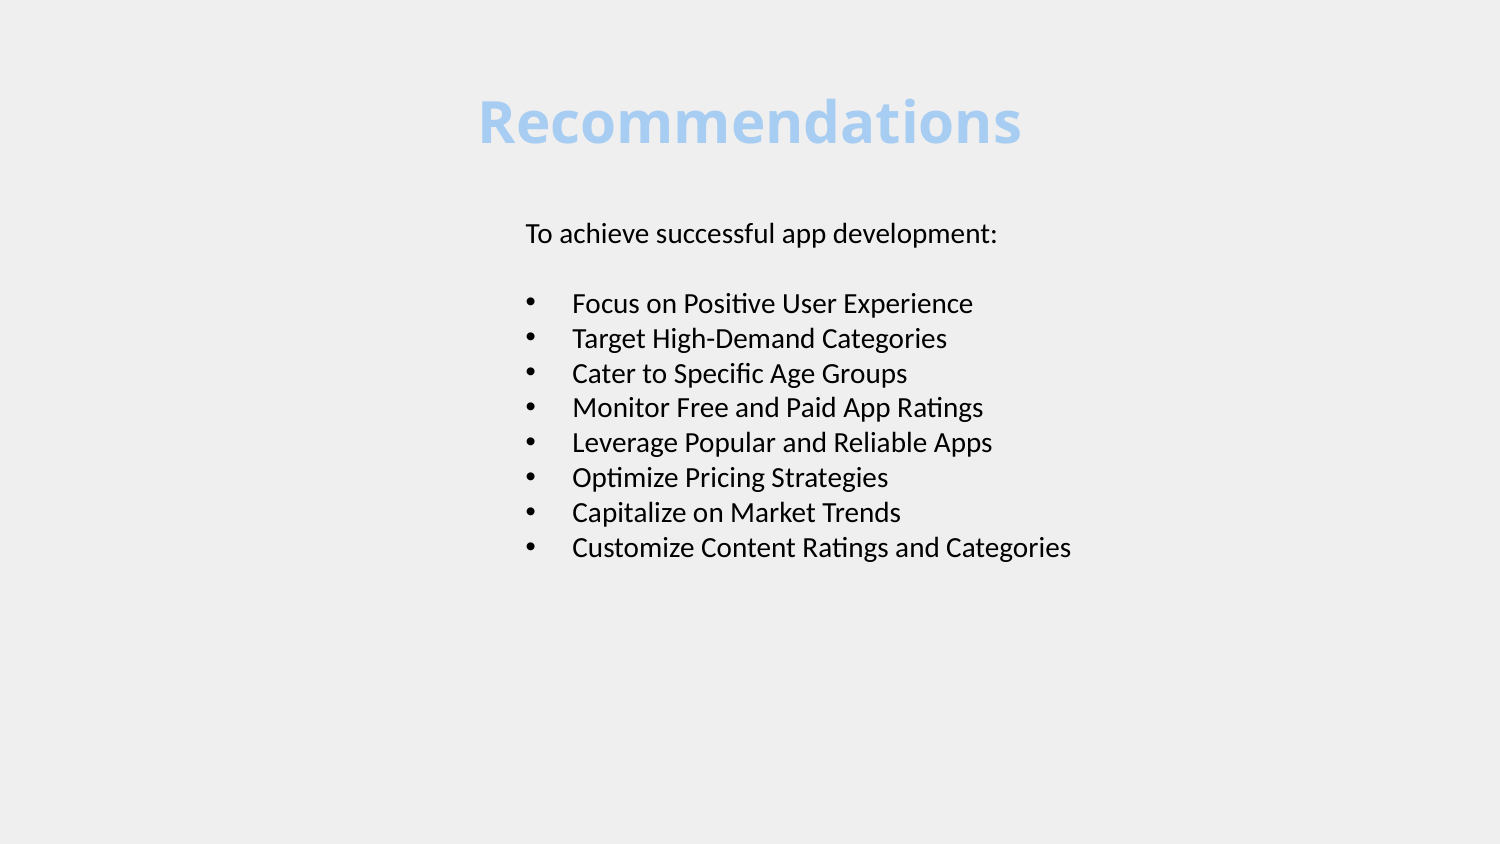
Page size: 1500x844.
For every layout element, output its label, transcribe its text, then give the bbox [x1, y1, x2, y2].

text_box To achieve successful app development: Focus on Positive User Experience Target High-Demand Categories Cater to Specific Age Groups Monitor Free and Paid App Ratings Leverage Popular and Reliable Apps Optimize Pricing Strategies Capitalize on Market Trends Customize Content Ratings and Categories [510, 206, 1260, 571]
title Recommendations [118, 72, 1382, 168]
